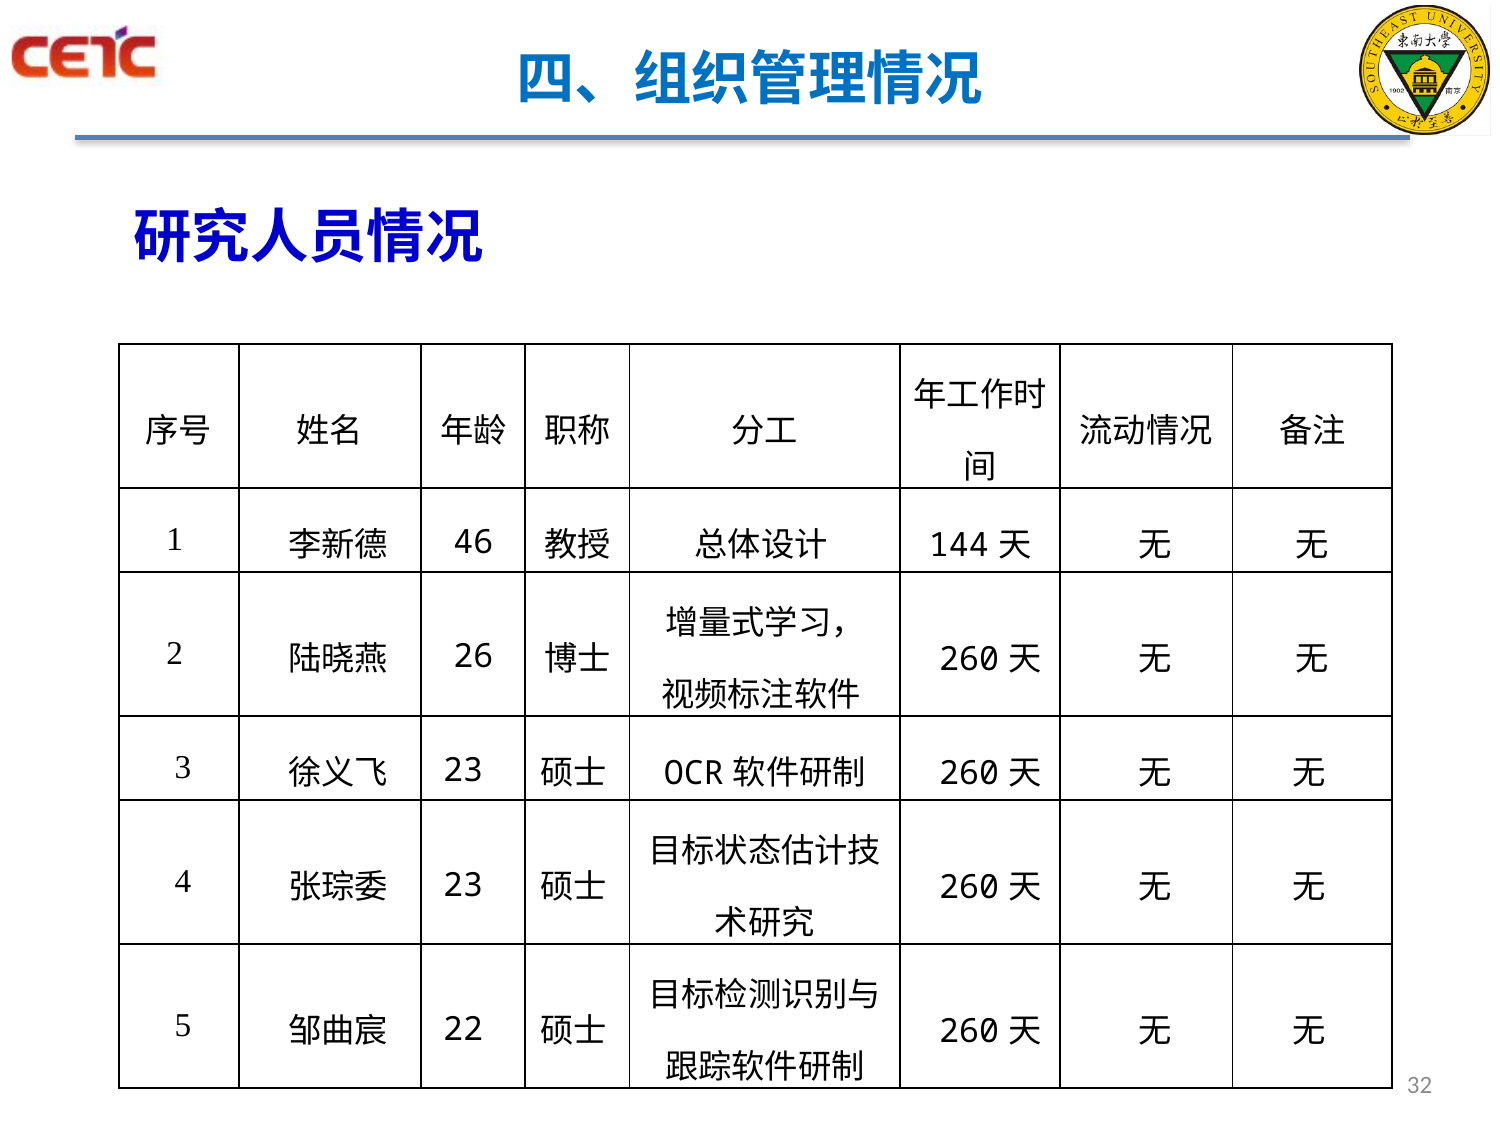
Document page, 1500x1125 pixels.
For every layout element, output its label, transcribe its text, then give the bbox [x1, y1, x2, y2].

table_cell 无 [1061, 945, 1232, 1087]
table_header 分工 [630, 345, 899, 487]
table_cell 260天 [901, 945, 1059, 1087]
table_cell 46 [422, 489, 524, 571]
table_cell 26 [422, 573, 524, 715]
table_header 职称 [526, 345, 629, 487]
table_cell 硕士 [526, 945, 629, 1087]
table_cell 260天 [901, 717, 1059, 799]
table_cell 无 [1233, 717, 1391, 799]
table_cell 博士 [526, 573, 629, 715]
text_box 研究人员情况 [118, 191, 825, 277]
table_cell 无 [1061, 801, 1232, 943]
table_cell 李新德 [240, 489, 420, 571]
table_cell 5 [120, 945, 238, 1087]
table_cell 无 [1233, 489, 1391, 571]
table_cell 教授 [526, 489, 629, 571]
table_header 年龄 [422, 345, 524, 487]
table_cell 陆晓燕 [240, 573, 420, 715]
table_header 备注 [1233, 345, 1391, 487]
table_cell 无 [1061, 573, 1232, 715]
table_cell 22 [422, 945, 524, 1087]
table_cell 邹曲宸 [240, 945, 420, 1087]
table_cell 增量式学习， 视频标注软件 [630, 573, 899, 715]
table_cell 无 [1233, 801, 1391, 943]
title 四、组织管理情况 [75, 29, 1425, 122]
table_cell 目标状态估计技术研究 [630, 801, 899, 943]
table_header 姓名 [240, 345, 420, 487]
table_cell 徐义飞 [240, 717, 420, 799]
table_header 序号 [120, 345, 238, 487]
table_cell 总体设计 [630, 489, 899, 571]
table_cell 1 [120, 489, 238, 571]
table_cell 3 [120, 717, 238, 799]
table_cell 无 [1233, 945, 1391, 1087]
picture [9, 18, 166, 92]
table_cell 目标检测识别与跟踪软件研制 [630, 945, 899, 1087]
slide_number 32 [1097, 1065, 1448, 1103]
table_cell 无 [1061, 717, 1232, 799]
table_header 年工作时间 [901, 345, 1059, 487]
table_cell 260天 [901, 801, 1059, 943]
table_cell 无 [1061, 489, 1232, 571]
table_cell 2 [120, 573, 238, 715]
picture [1359, 5, 1491, 136]
table_cell 23 [422, 801, 524, 943]
table_cell 4 [120, 801, 238, 943]
table_cell 硕士 [526, 717, 629, 799]
table_header 流动情况 [1061, 345, 1232, 487]
table_cell 260天 [901, 573, 1059, 715]
table_cell 张琮委 [240, 801, 420, 943]
table_cell OCR软件研制 [630, 717, 899, 799]
table_cell 23 [422, 717, 524, 799]
table_cell 无 [1233, 573, 1391, 715]
table_cell 144天 [901, 489, 1059, 571]
table_cell 硕士 [526, 801, 629, 943]
